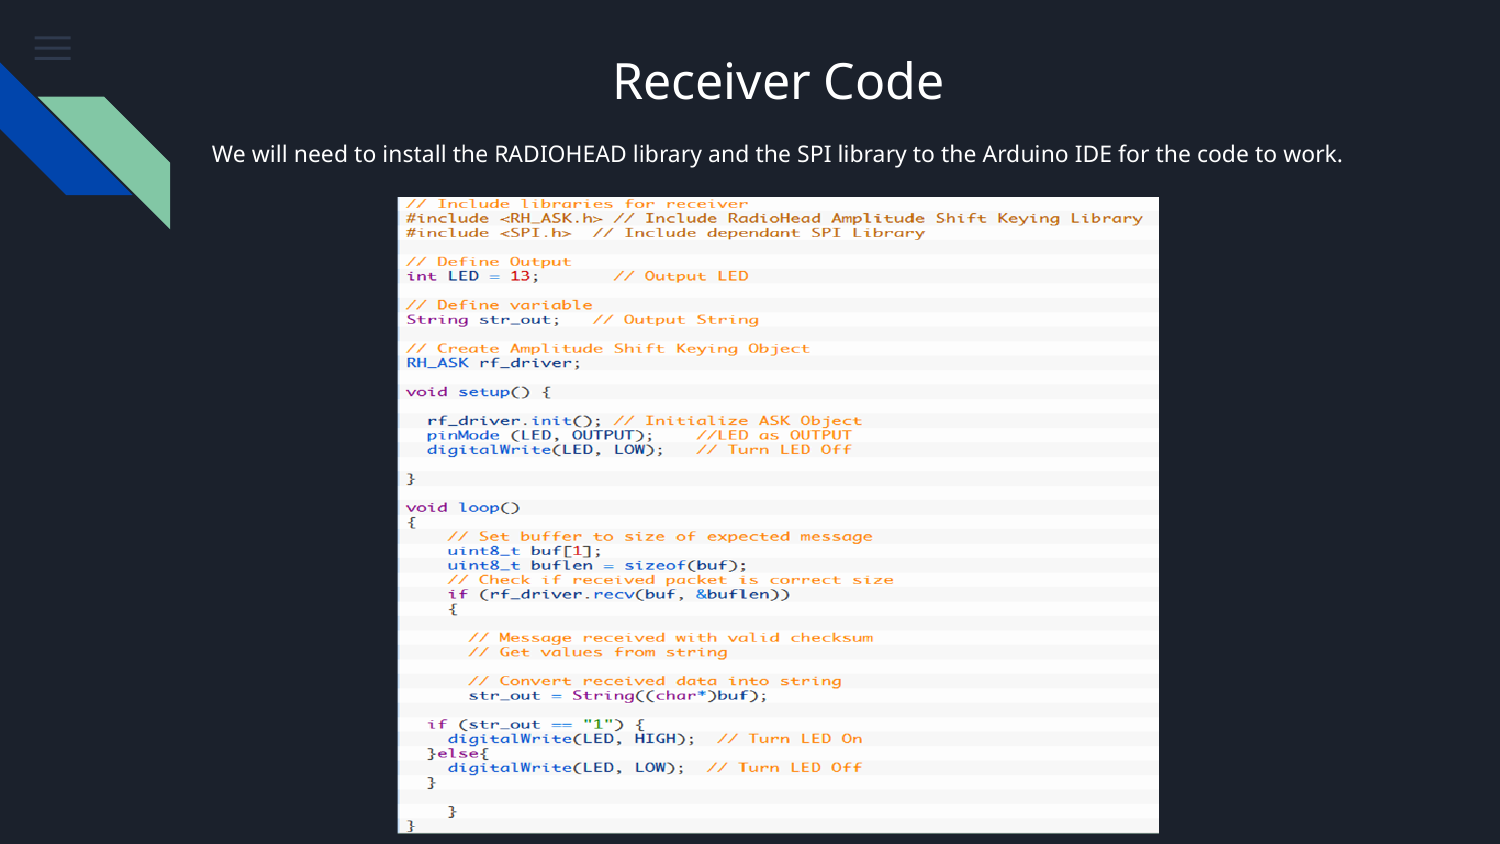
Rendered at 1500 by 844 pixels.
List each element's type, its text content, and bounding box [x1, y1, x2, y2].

picture [397, 197, 1160, 834]
title Receiver Code We will need to install the RADIOHEAD library and the SPI library to the Arduino IDE for the code to work. [144, 34, 1413, 185]
